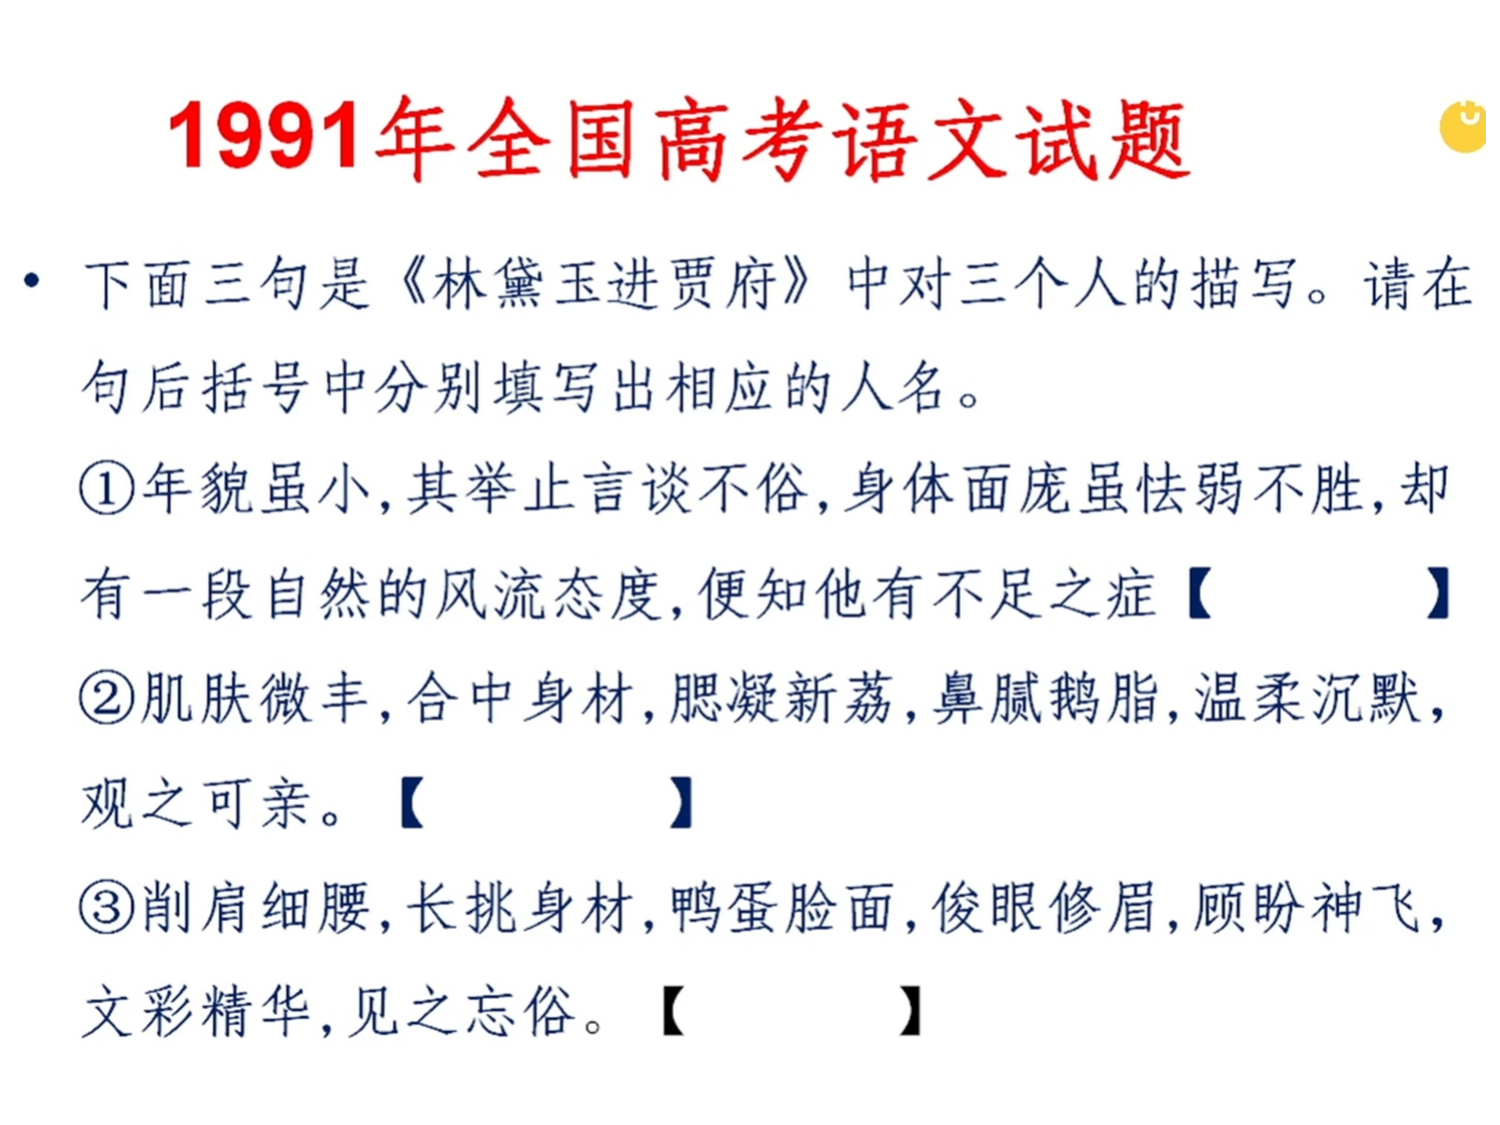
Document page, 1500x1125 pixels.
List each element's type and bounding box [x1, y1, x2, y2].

picture [14, 71, 1486, 1054]
